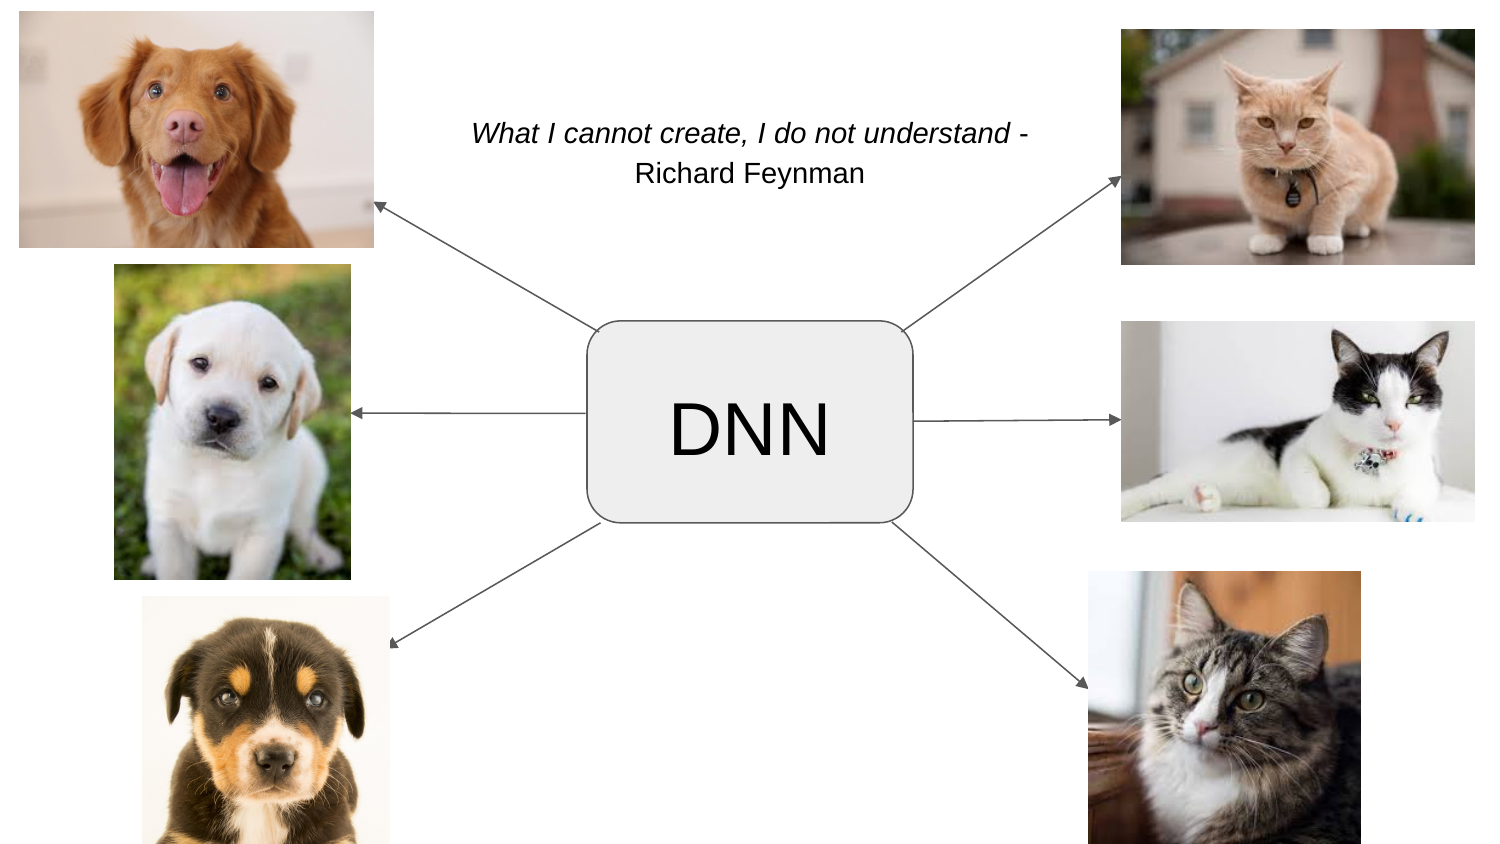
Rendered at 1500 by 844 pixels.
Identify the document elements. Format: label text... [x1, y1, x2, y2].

text_box DNN [608, 365, 892, 449]
picture [1121, 321, 1476, 523]
picture [1088, 571, 1361, 844]
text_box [891, 521, 1090, 690]
picture [1121, 29, 1476, 265]
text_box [901, 175, 1122, 333]
picture [19, 11, 374, 248]
text_box [587, 320, 914, 523]
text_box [372, 201, 600, 333]
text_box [384, 522, 601, 650]
picture [114, 264, 351, 580]
picture [142, 596, 390, 844]
text_box What I cannot create, I do not understand -Richard Feynman [453, 93, 1047, 165]
